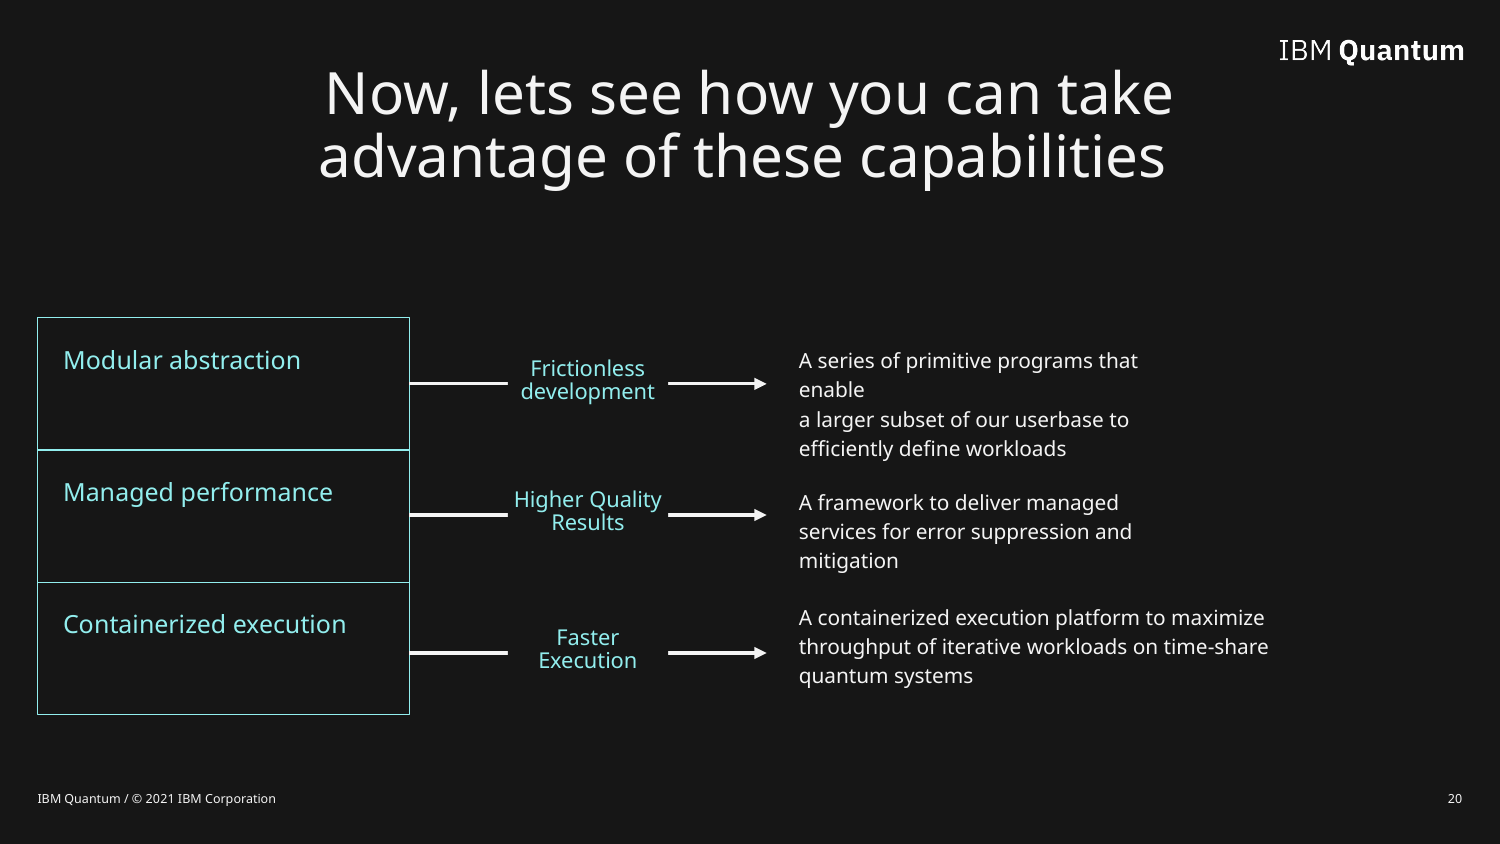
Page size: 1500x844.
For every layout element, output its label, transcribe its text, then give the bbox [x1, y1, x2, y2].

text_box A series of primitive programs that enable a larger subset of our userbase to efficiently define workloads [798, 343, 1210, 424]
text_box Faster Execution [507, 626, 669, 652]
text_box Containerized execution [63, 612, 350, 663]
footer IBM Quantum / © 2021 IBM Corporation [37, 785, 713, 813]
text_box [35, 316, 411, 448]
text_box A framework to deliver managed services for error suppression and mitigation [799, 485, 1191, 560]
text_box Higher Quality Results [507, 488, 669, 514]
text_box Modular abstraction [63, 348, 306, 399]
text_box Managed performance [63, 480, 350, 531]
text_box A containerized execution platform to maximize throughput of iterative workloads on time-share quantum systems [799, 600, 1276, 675]
text_box [35, 580, 411, 716]
text_box Higher Quality Results [507, 523, 669, 541]
title Now, lets see how you can take advantage of these capabilities [221, 63, 1278, 196]
slide_number 20 [1162, 785, 1463, 813]
text_box Frictionless development [507, 392, 669, 410]
text_box Frictionless development [507, 357, 669, 383]
text_box Faster Execution [507, 662, 669, 679]
text_box [35, 448, 411, 580]
